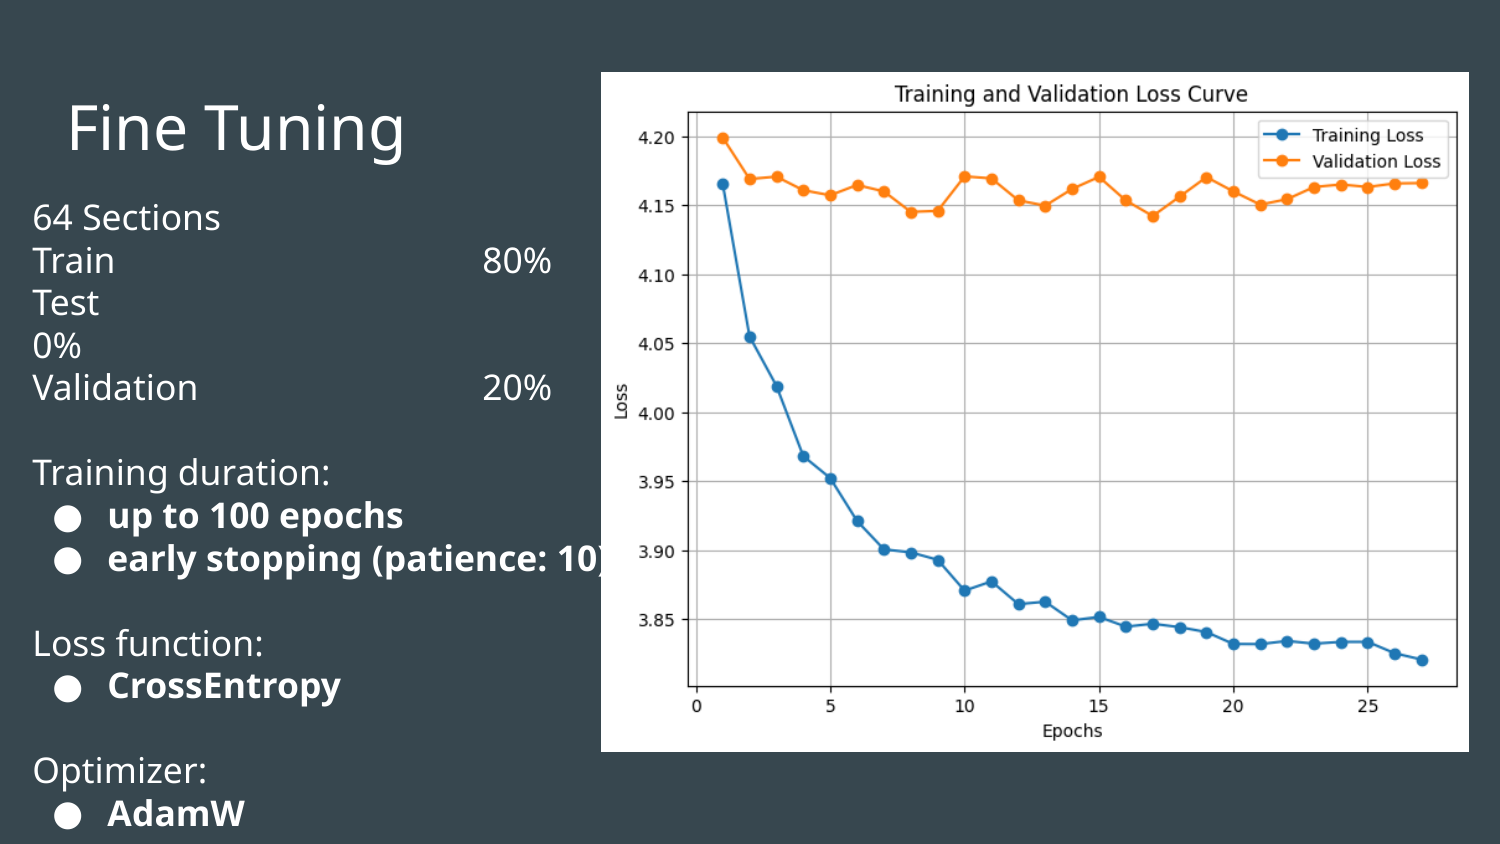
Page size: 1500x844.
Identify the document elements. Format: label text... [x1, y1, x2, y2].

title Fine Tuning [51, 72, 599, 167]
list 64 Sections Train 80% Test 0% Validation 20% Training duration: up to 100 epochs early stopping (patience: 10) Loss function: CrossEntropy Optimizer: AdamW [17, 180, 674, 832]
picture [600, 72, 1470, 752]
